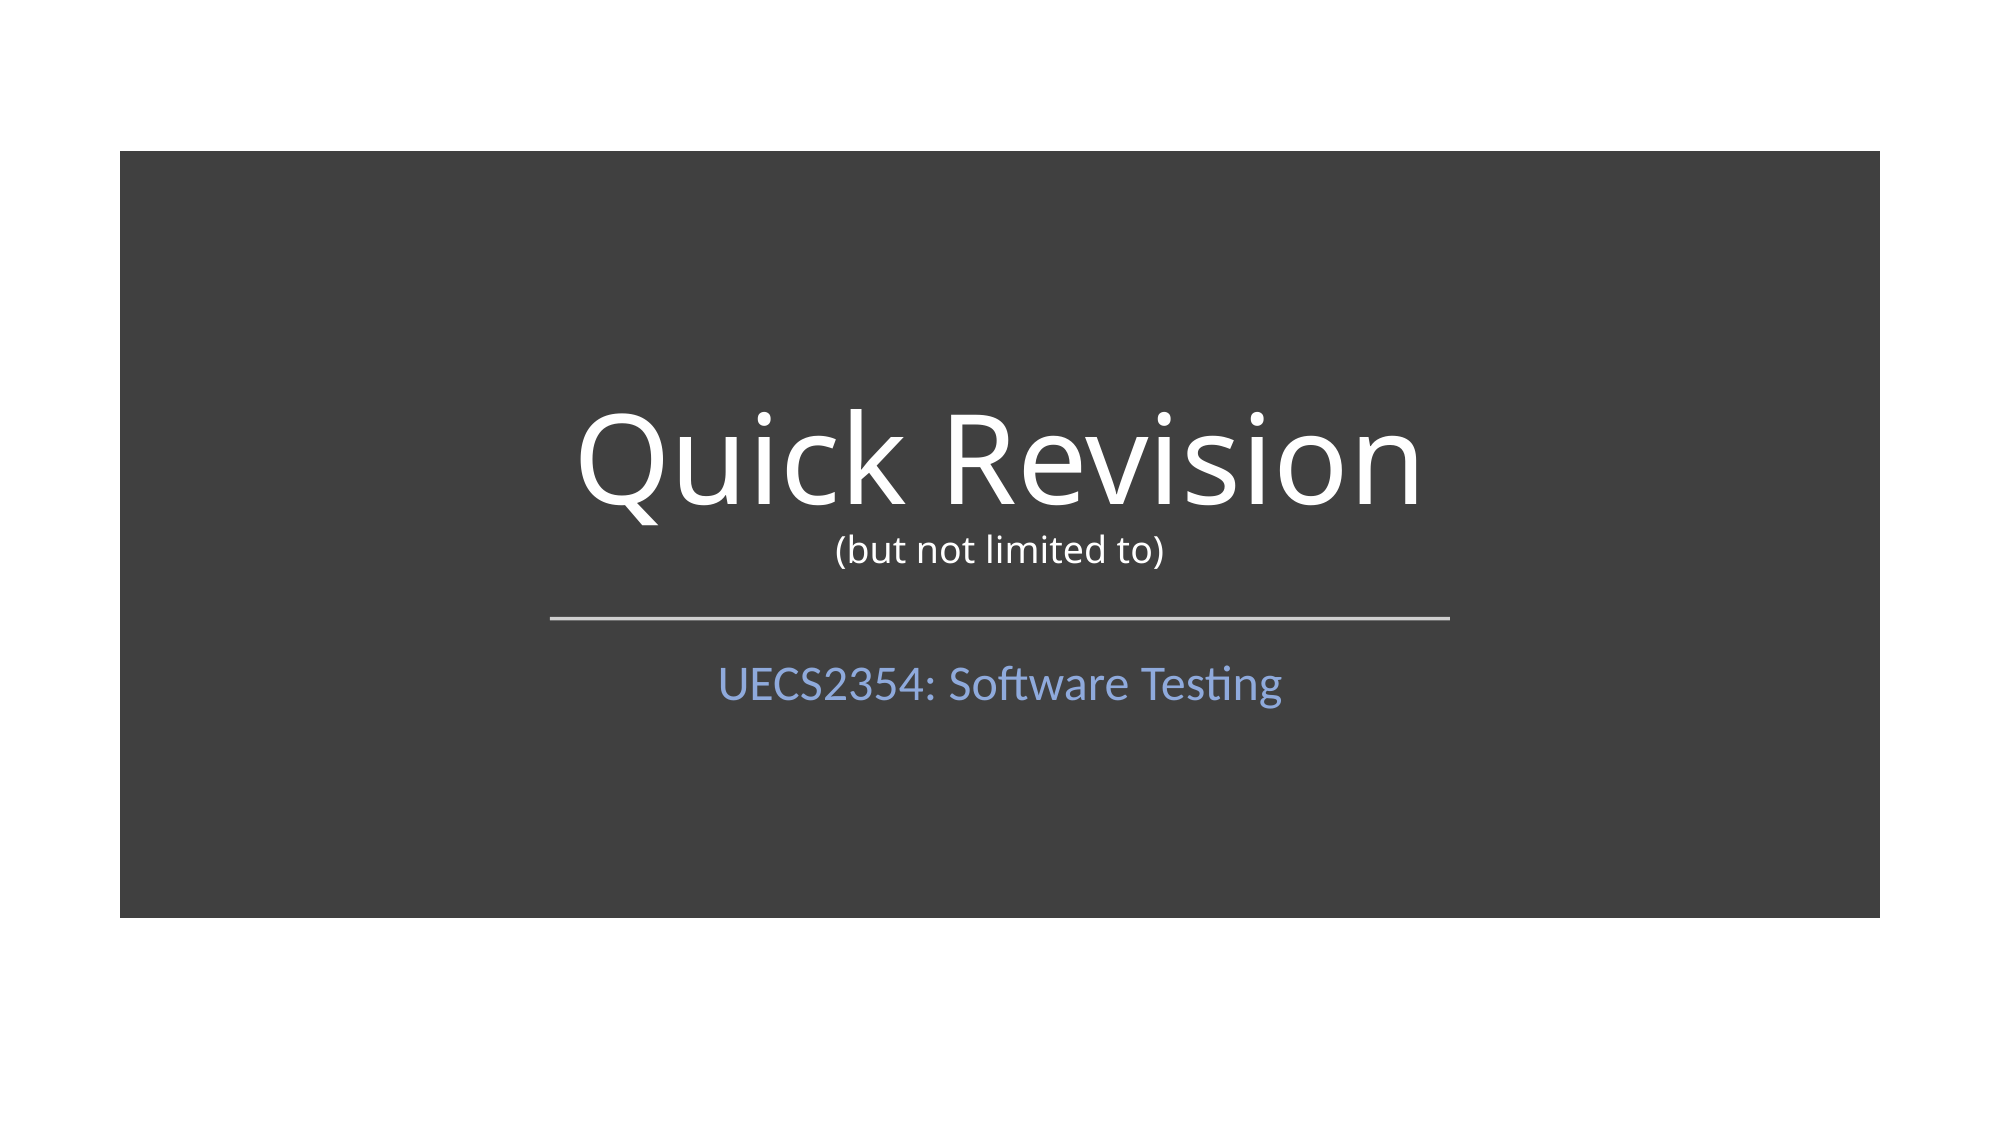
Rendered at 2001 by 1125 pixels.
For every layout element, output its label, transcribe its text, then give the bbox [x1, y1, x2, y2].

text_box [0, 0, 2000, 1125]
subtitle UECS2354: Software Testing [252, 649, 1748, 830]
title Quick Revision (but not limited to) [252, 234, 1748, 580]
text_box [129, 160, 1870, 909]
